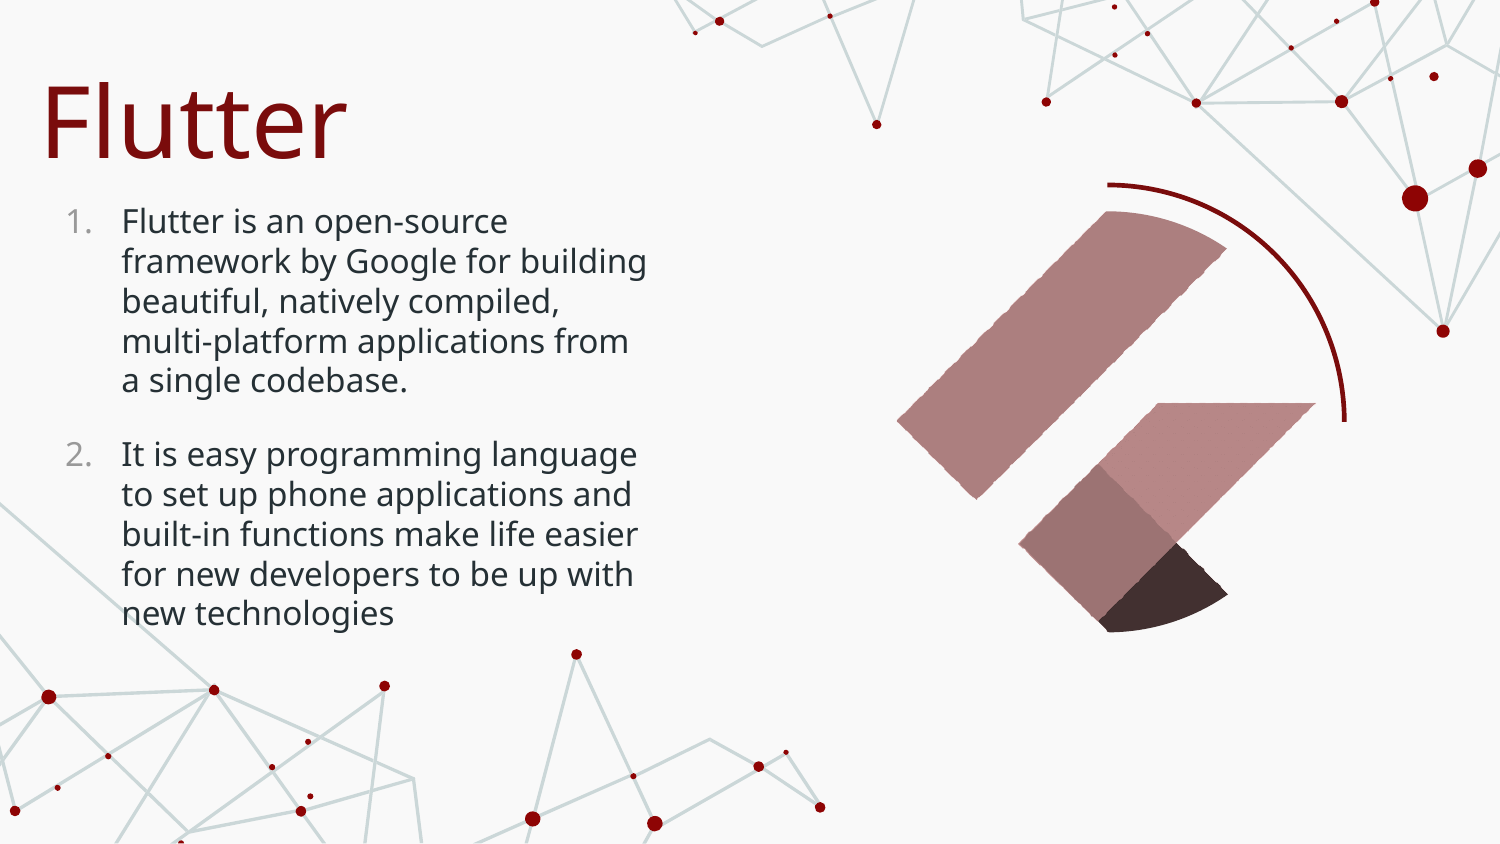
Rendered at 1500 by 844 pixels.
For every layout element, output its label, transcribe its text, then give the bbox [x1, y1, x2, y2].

subtitle Flutter is an open-source framework by Google for building beautiful, natively compiled, multi-platform applications from a single codebase. It is easy programming language to set up phone applications and built-in functions make life easier for new developers to be up with new technologies [50, 184, 672, 537]
picture [896, 211, 1319, 633]
text_box [1323, 323, 1345, 422]
title Flutter [24, 43, 698, 166]
text_box [1107, 184, 1212, 209]
